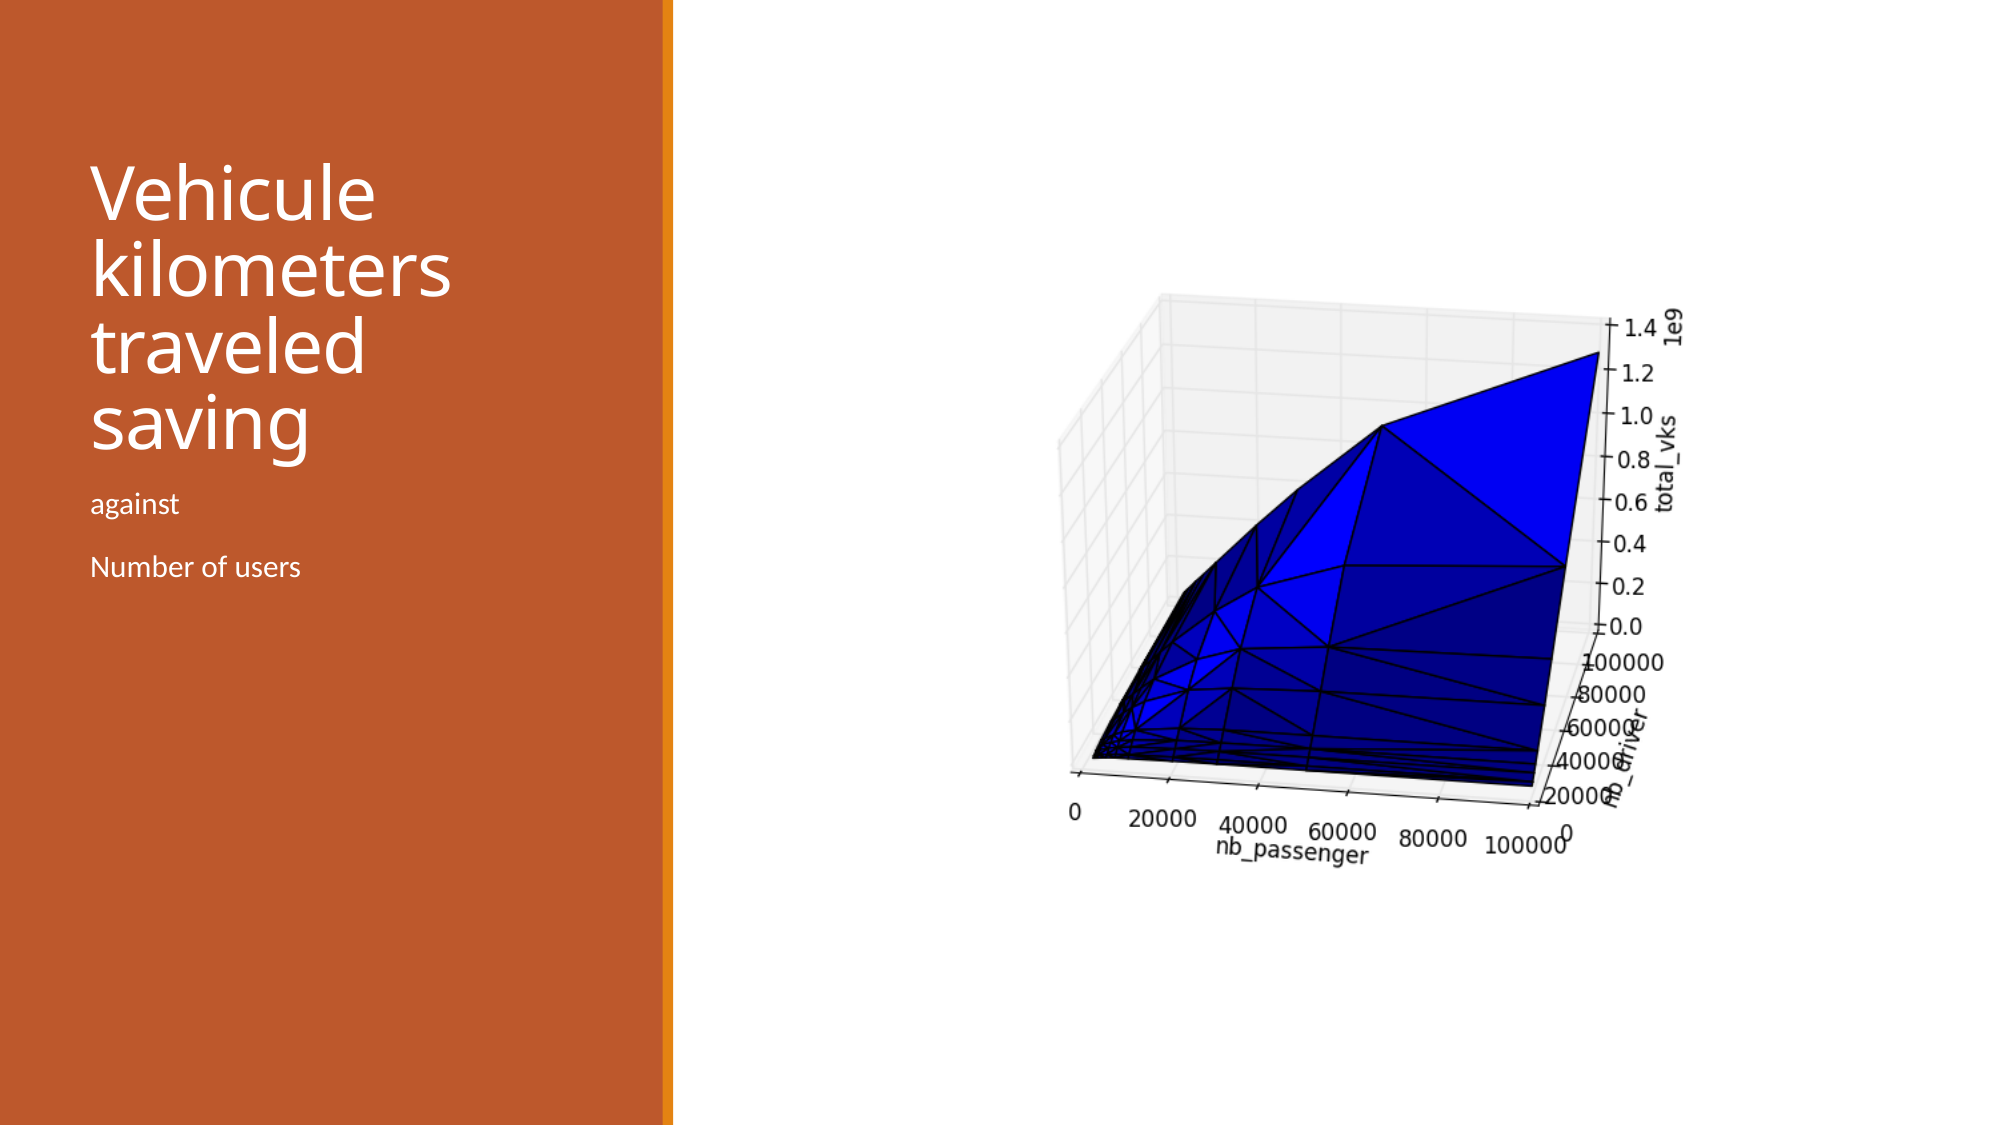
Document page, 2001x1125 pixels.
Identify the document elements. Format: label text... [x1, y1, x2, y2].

list against Number of users [75, 479, 600, 1035]
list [786, 151, 1854, 952]
title Vehicule kilometers traveled saving [75, 97, 600, 473]
